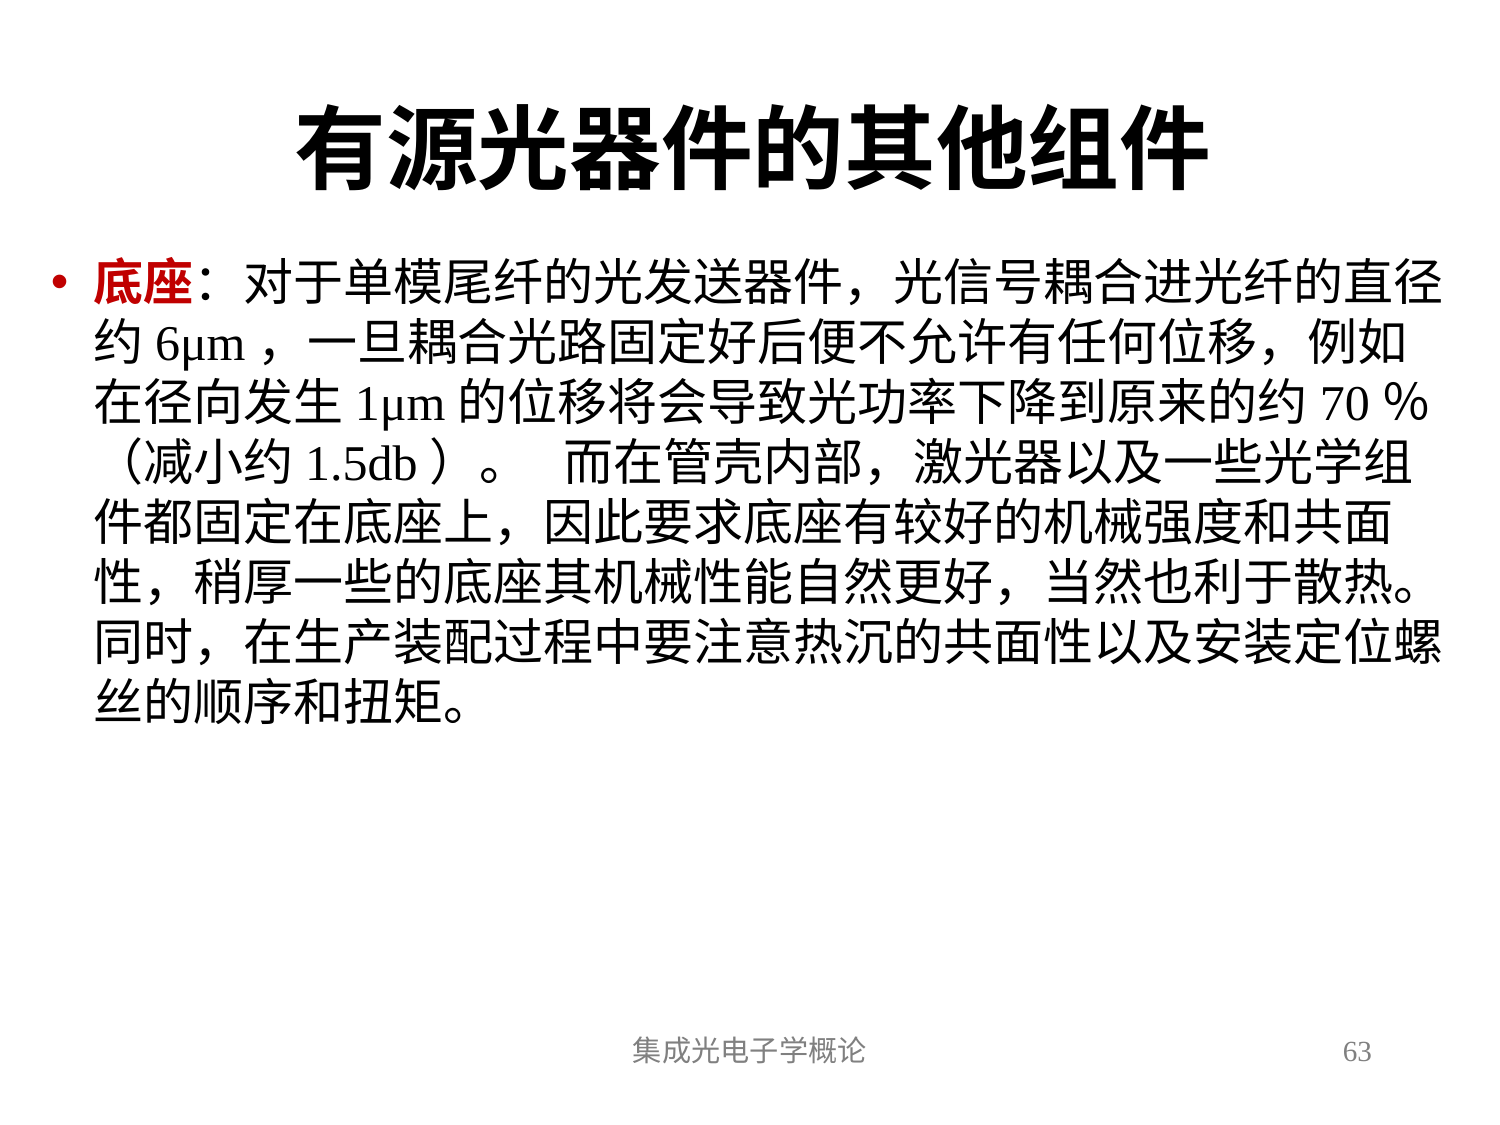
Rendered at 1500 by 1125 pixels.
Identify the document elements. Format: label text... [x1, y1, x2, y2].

text_box 底座：对于单模尾纤的光发送器件，光信号耦合进光纤的直径约6μm，一旦耦合光路固定好后便不允许有任何位移，例如在径向发生1μm的位移将会导致光功率下降到原来的约70％（减小约1.5db）。 而在管壳内部，激光器以及一些光学组件都固定在底座上，因此要求底座有较好的机械强度和共面性，稍厚一些的底座其机械性能自然更好，当然也利于散热。同时，在生产装配过程中要注意热沉的共面性以及安装定位螺丝的顺序和扭矩。 [36, 243, 1471, 739]
footer 集成光电子学概论 [512, 1024, 988, 1101]
slide_number 63 [1074, 1024, 1388, 1101]
title 有源光器件的其他组件 [115, 62, 1391, 229]
